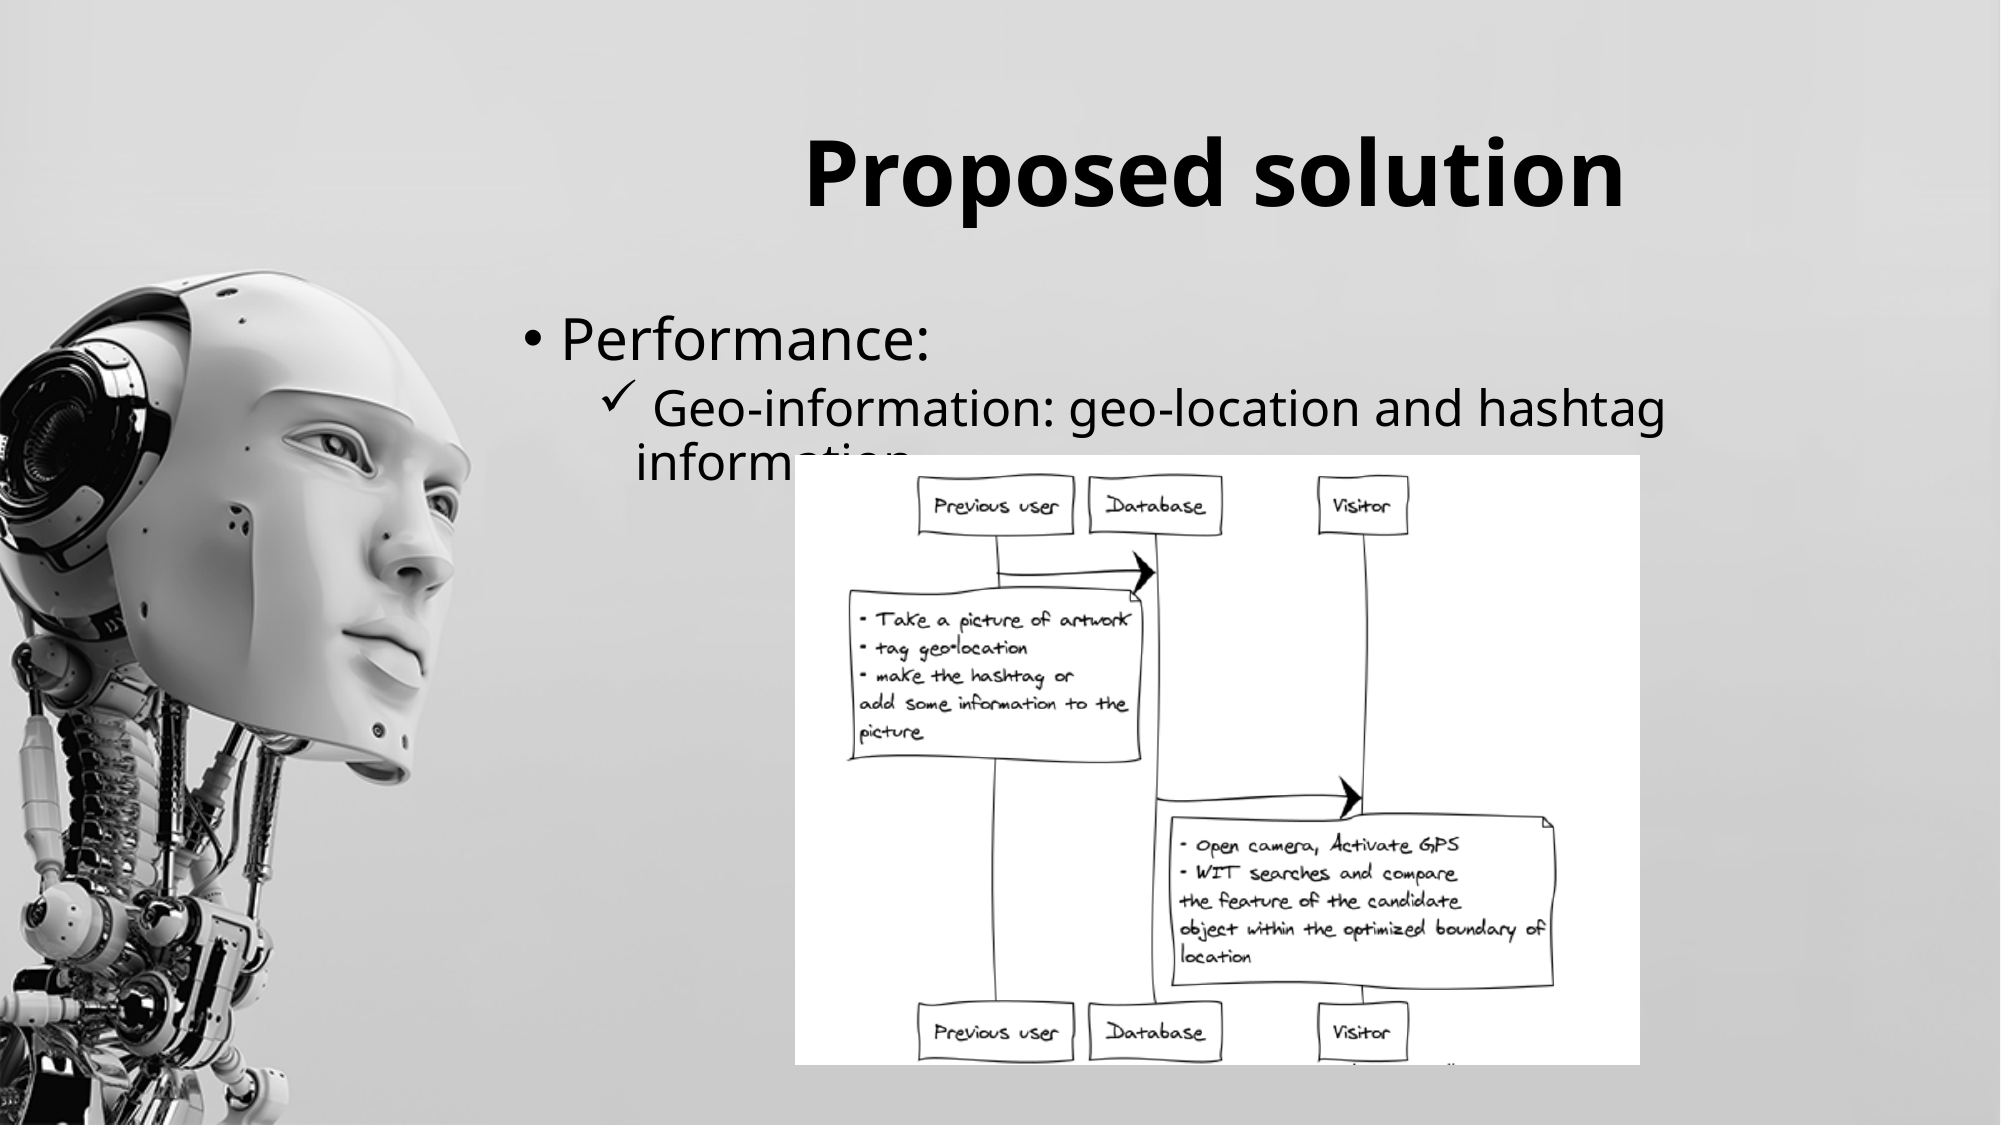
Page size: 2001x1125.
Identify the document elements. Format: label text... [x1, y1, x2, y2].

list Performance: Geo-information: geo-location and hashtag information [507, 302, 1923, 1022]
picture [0, 0, 2001, 1125]
title Proposed solution [507, 68, 1923, 286]
